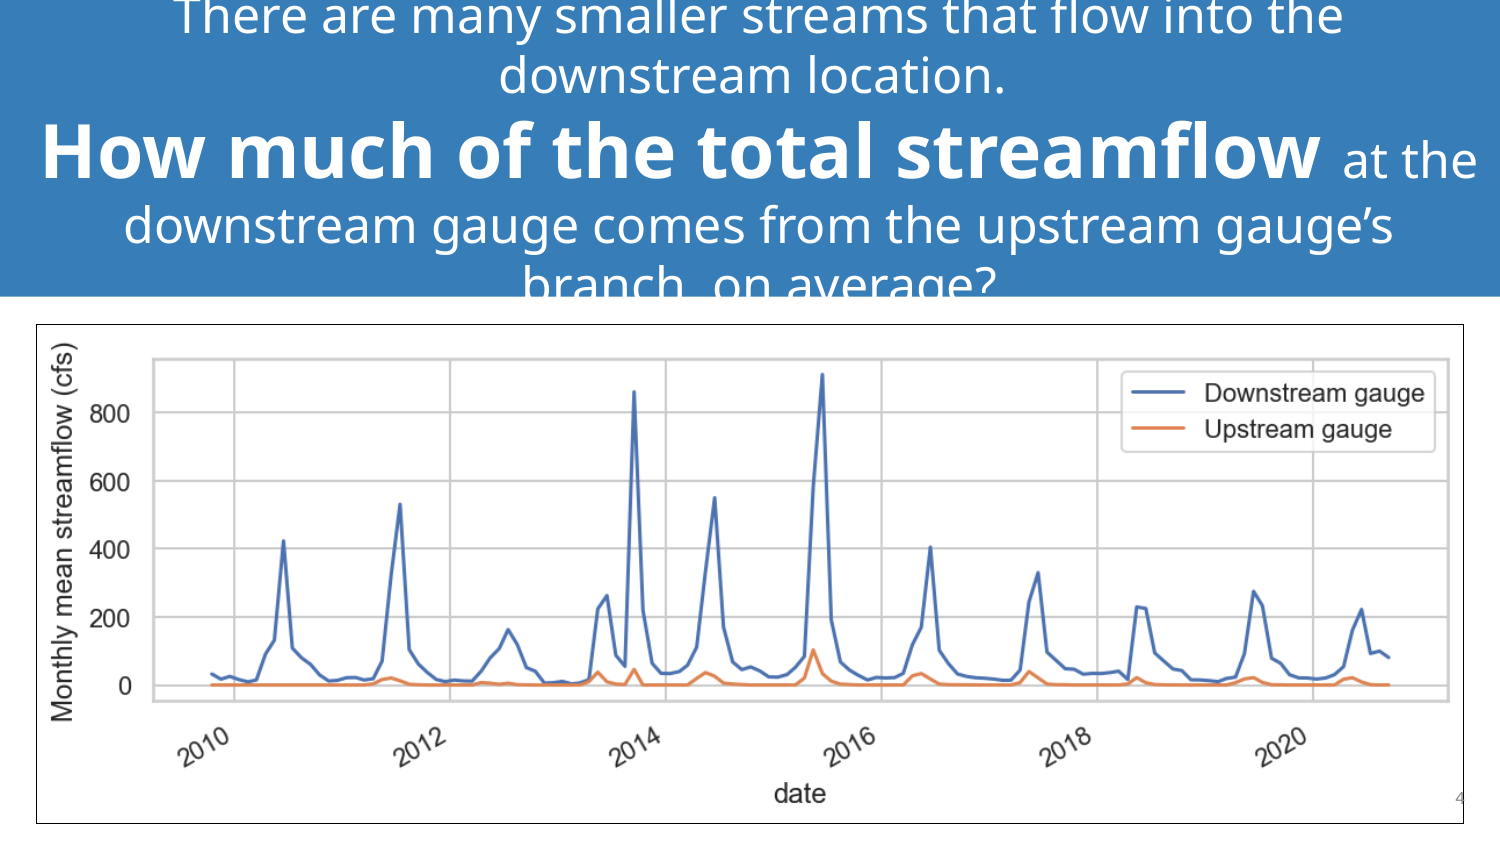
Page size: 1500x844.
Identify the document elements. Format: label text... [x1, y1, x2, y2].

picture [36, 324, 1464, 824]
slide_number 4 [1389, 764, 1480, 830]
title There are many smaller streams that flow into the downstream location. How much of the total streamflow at the downstream gauge comes from the upstream gauge’s branch, on average? [0, 0, 1500, 297]
